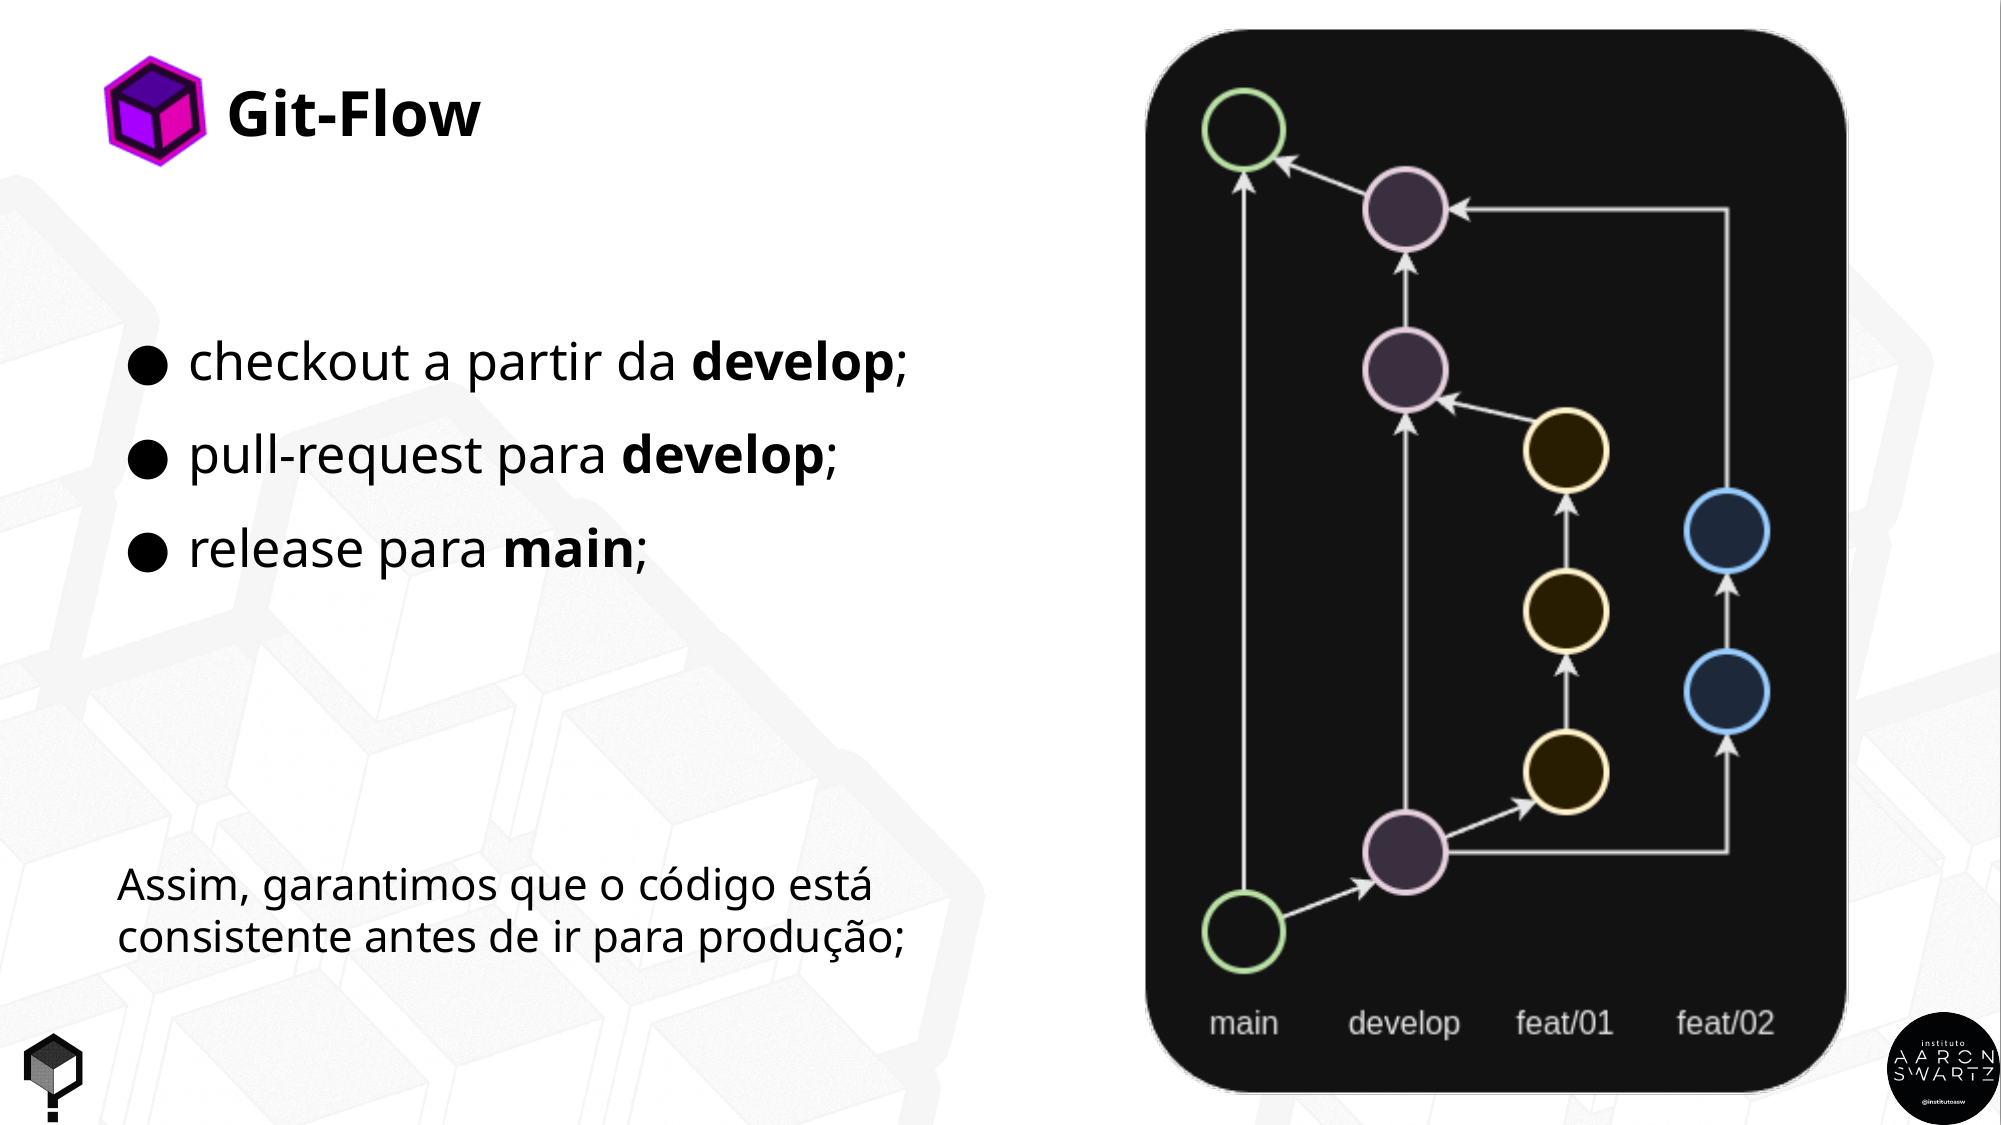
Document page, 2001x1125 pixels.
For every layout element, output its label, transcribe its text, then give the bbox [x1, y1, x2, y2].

text_box checkout a partir da develop; pull-request para develop; release para main; [98, 281, 1124, 593]
text_box Git-Flow [214, 58, 1019, 164]
text_box Assim, garantimos que o código está consistente antes de ir para produção; [102, 841, 1128, 977]
picture [0, 0, 2001, 1125]
